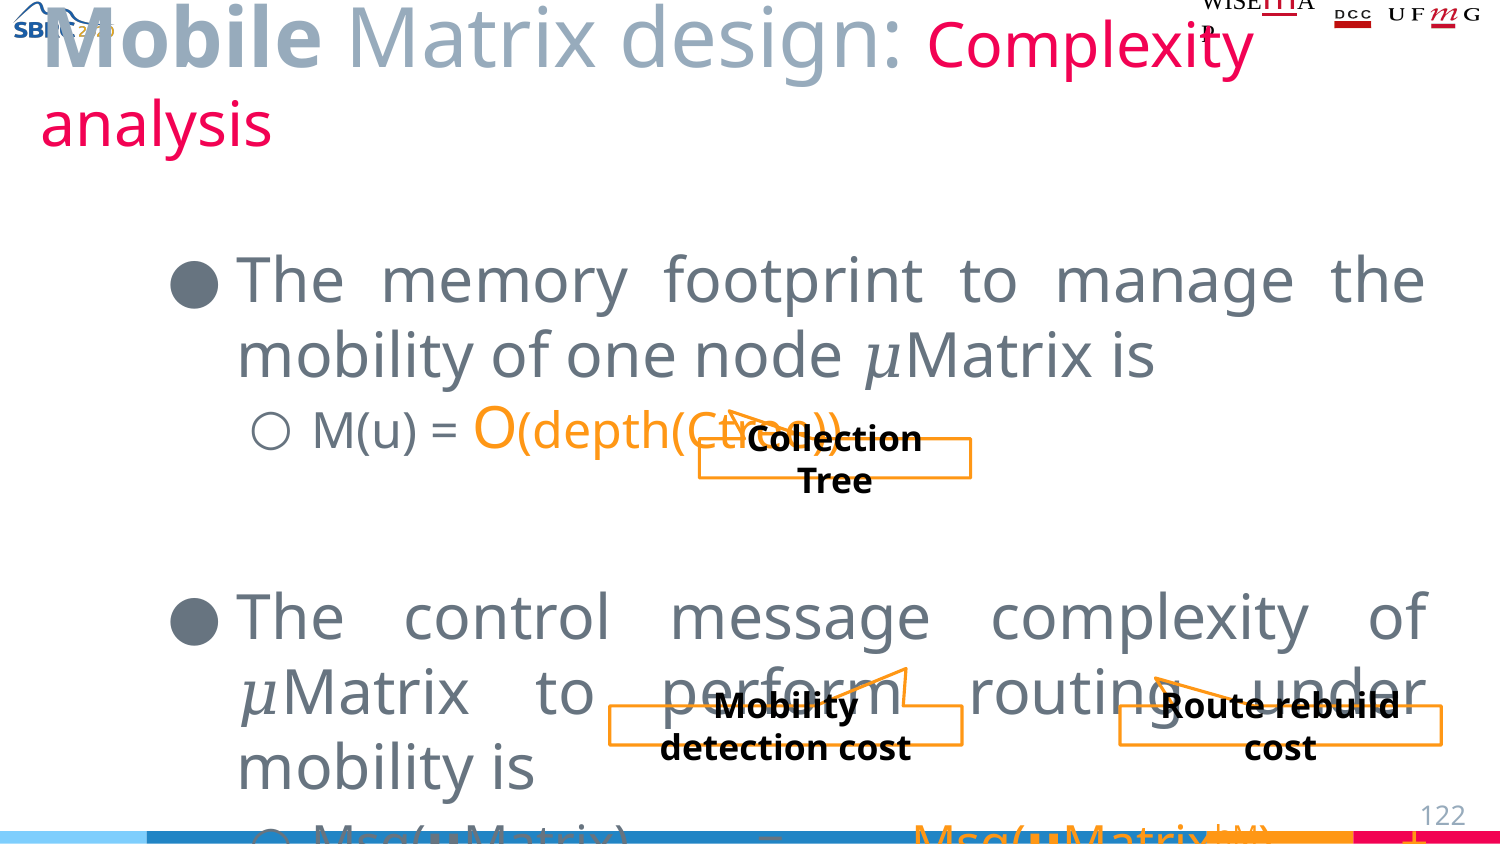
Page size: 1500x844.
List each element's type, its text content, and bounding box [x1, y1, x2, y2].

text_box Route rebuild cost [1120, 677, 1442, 746]
list The memory footprint to manage the mobility of one node 𝜇Matrix is M(u) = O(depth(Ctree)) The control message complexity of 𝜇Matrix to perform routing under mobility is Msg(𝝻Matrix) = Msg(𝝻MatrixhM) + Msg(𝝻MatrixkR) [146, 225, 1444, 809]
picture [11, 0, 116, 40]
slide_number ‹#› [1391, 783, 1482, 835]
title An Alternative Routing Protocol for Mobile Internet of Things Mobile Matrix design: Complexity analysis [25, 33, 1475, 175]
picture [1251, 8, 1372, 33]
text_box Mobility detection cost [609, 668, 962, 746]
picture [1387, 8, 1480, 31]
text_box Collection Tree [699, 410, 971, 478]
